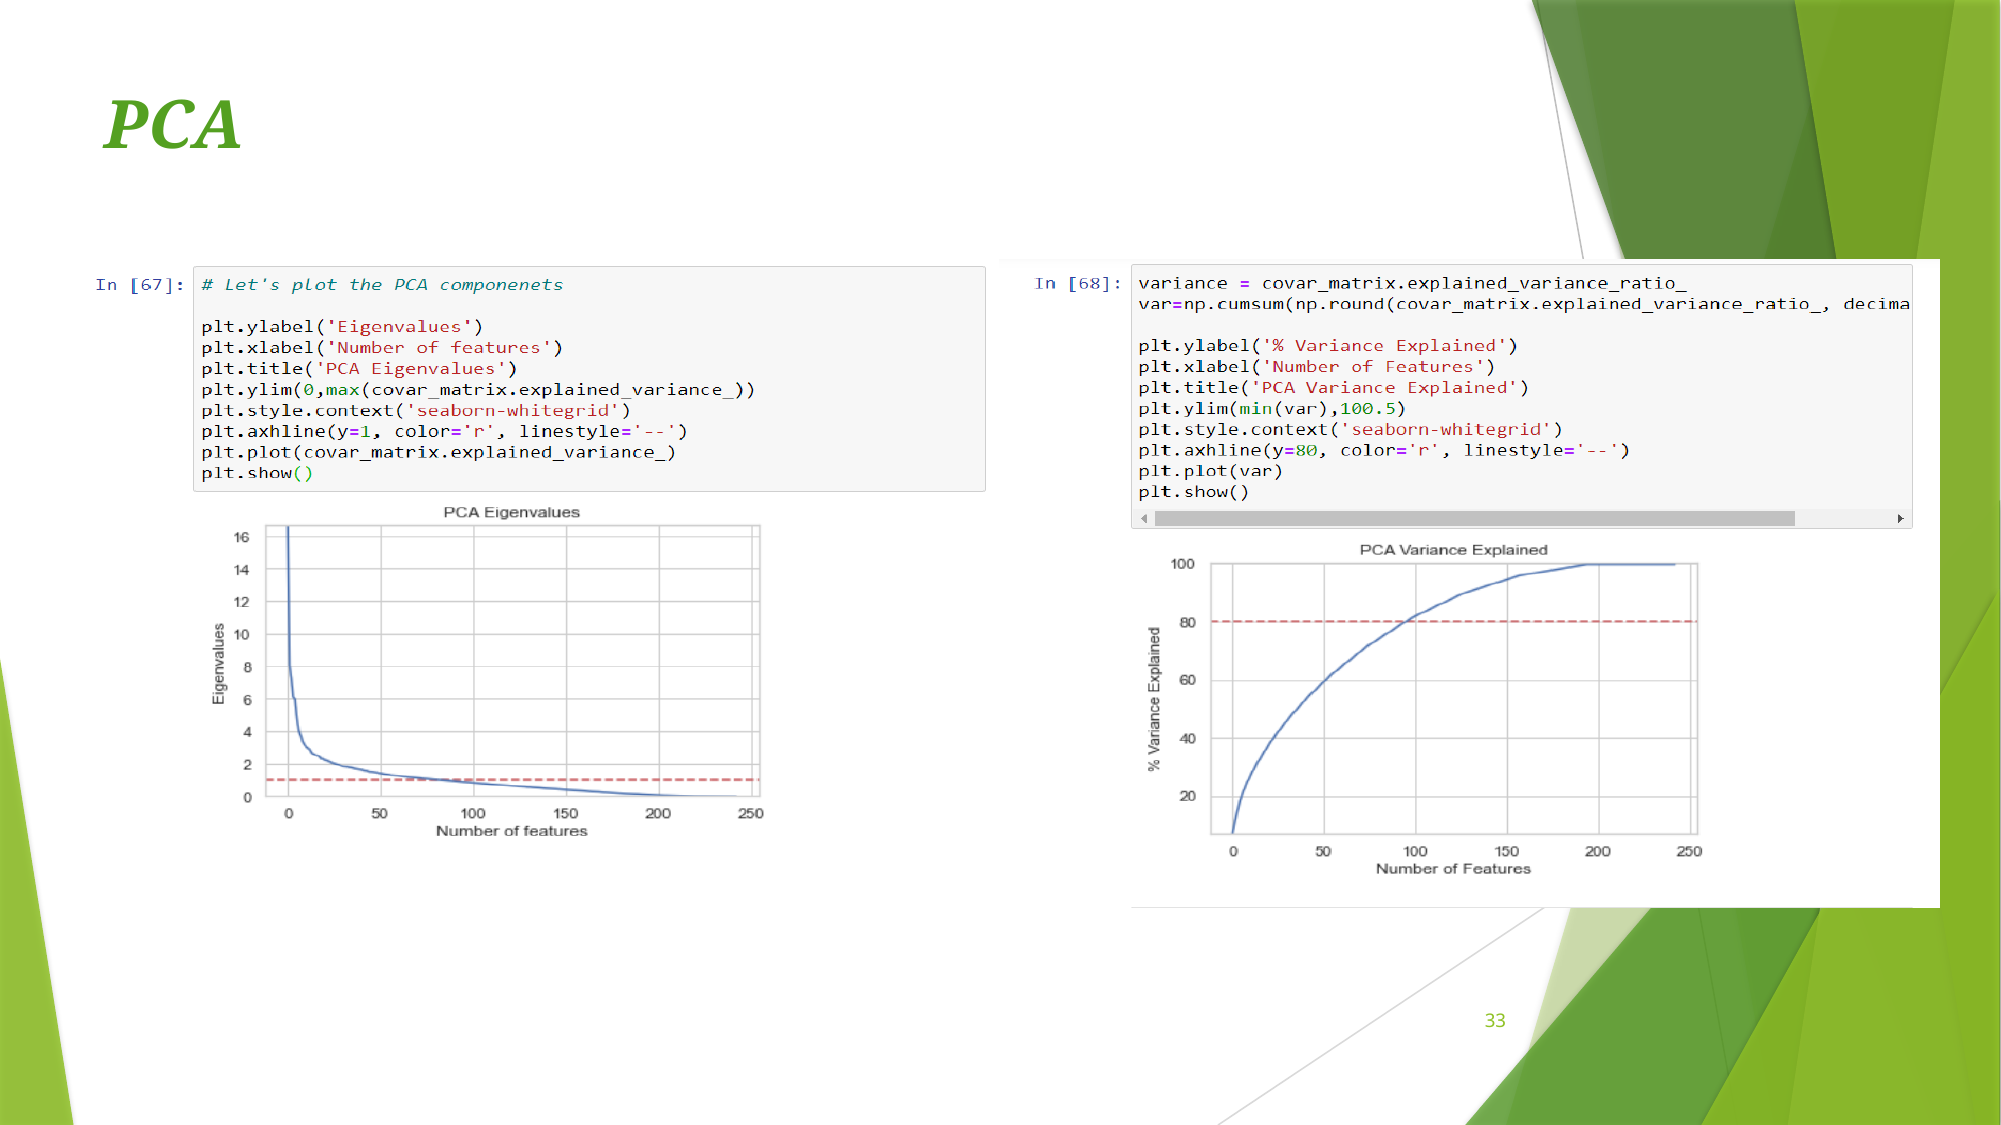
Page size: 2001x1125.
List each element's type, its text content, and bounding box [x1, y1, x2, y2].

text_box PCA [89, 74, 1673, 170]
picture [58, 259, 1941, 908]
slide_number 33 [1409, 991, 1522, 1051]
